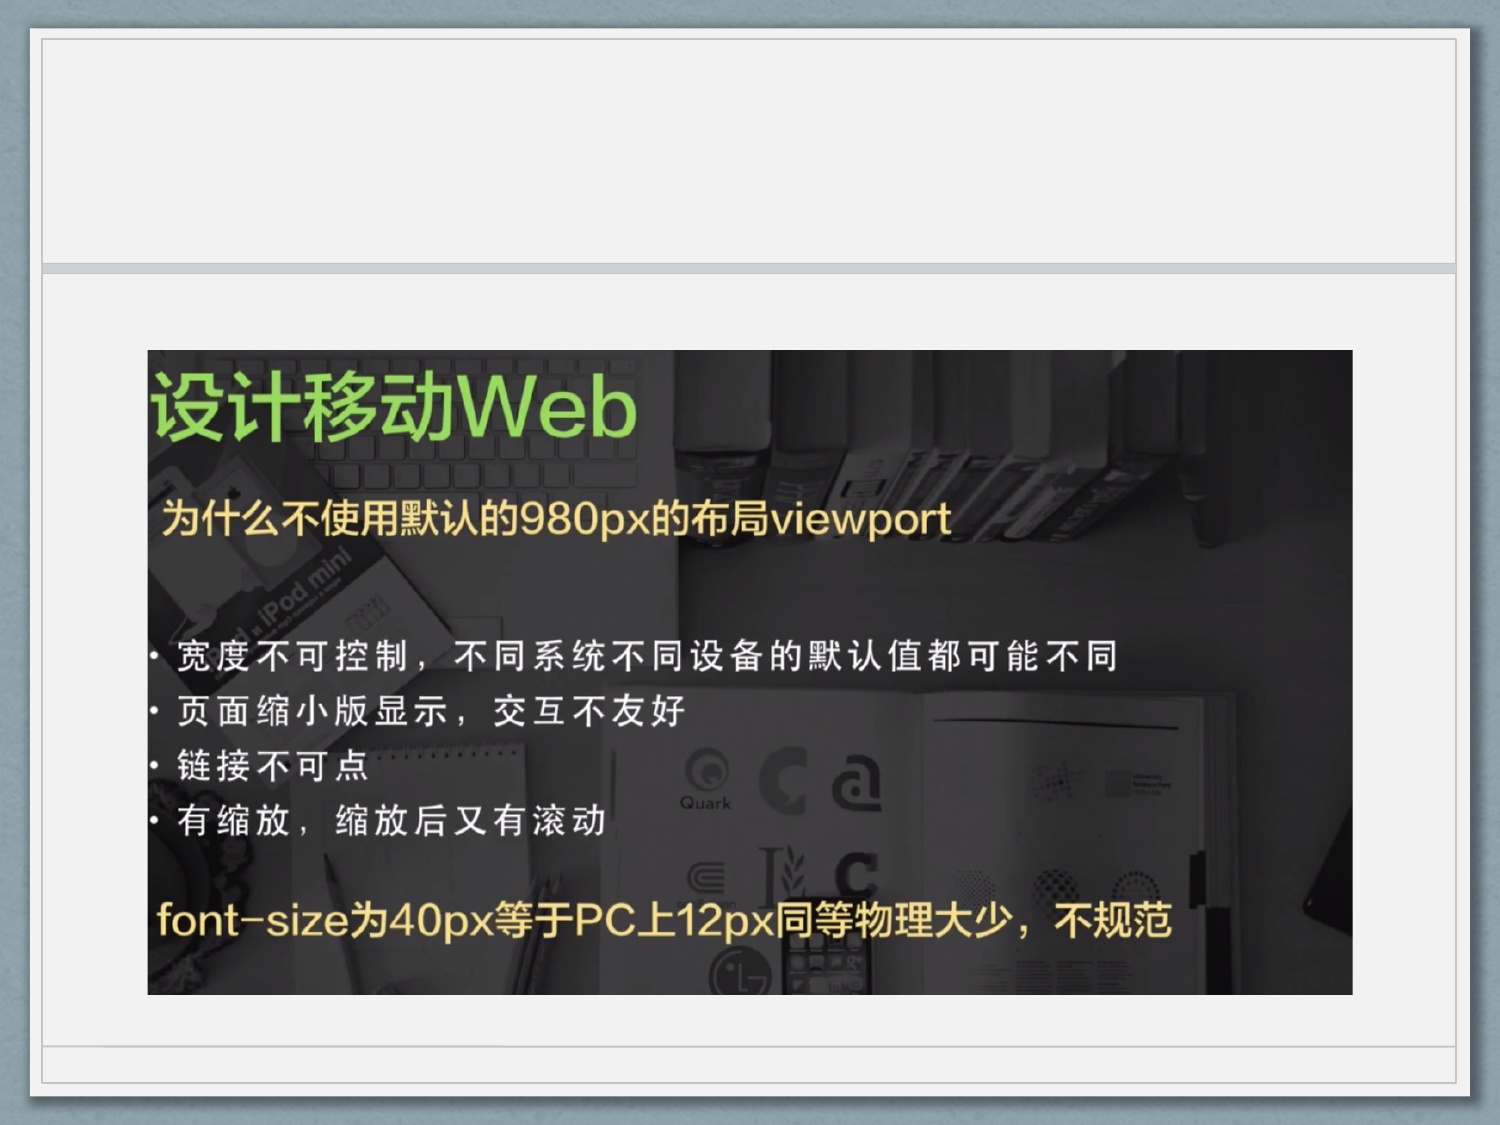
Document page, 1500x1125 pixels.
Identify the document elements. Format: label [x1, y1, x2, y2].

list [147, 349, 1354, 996]
